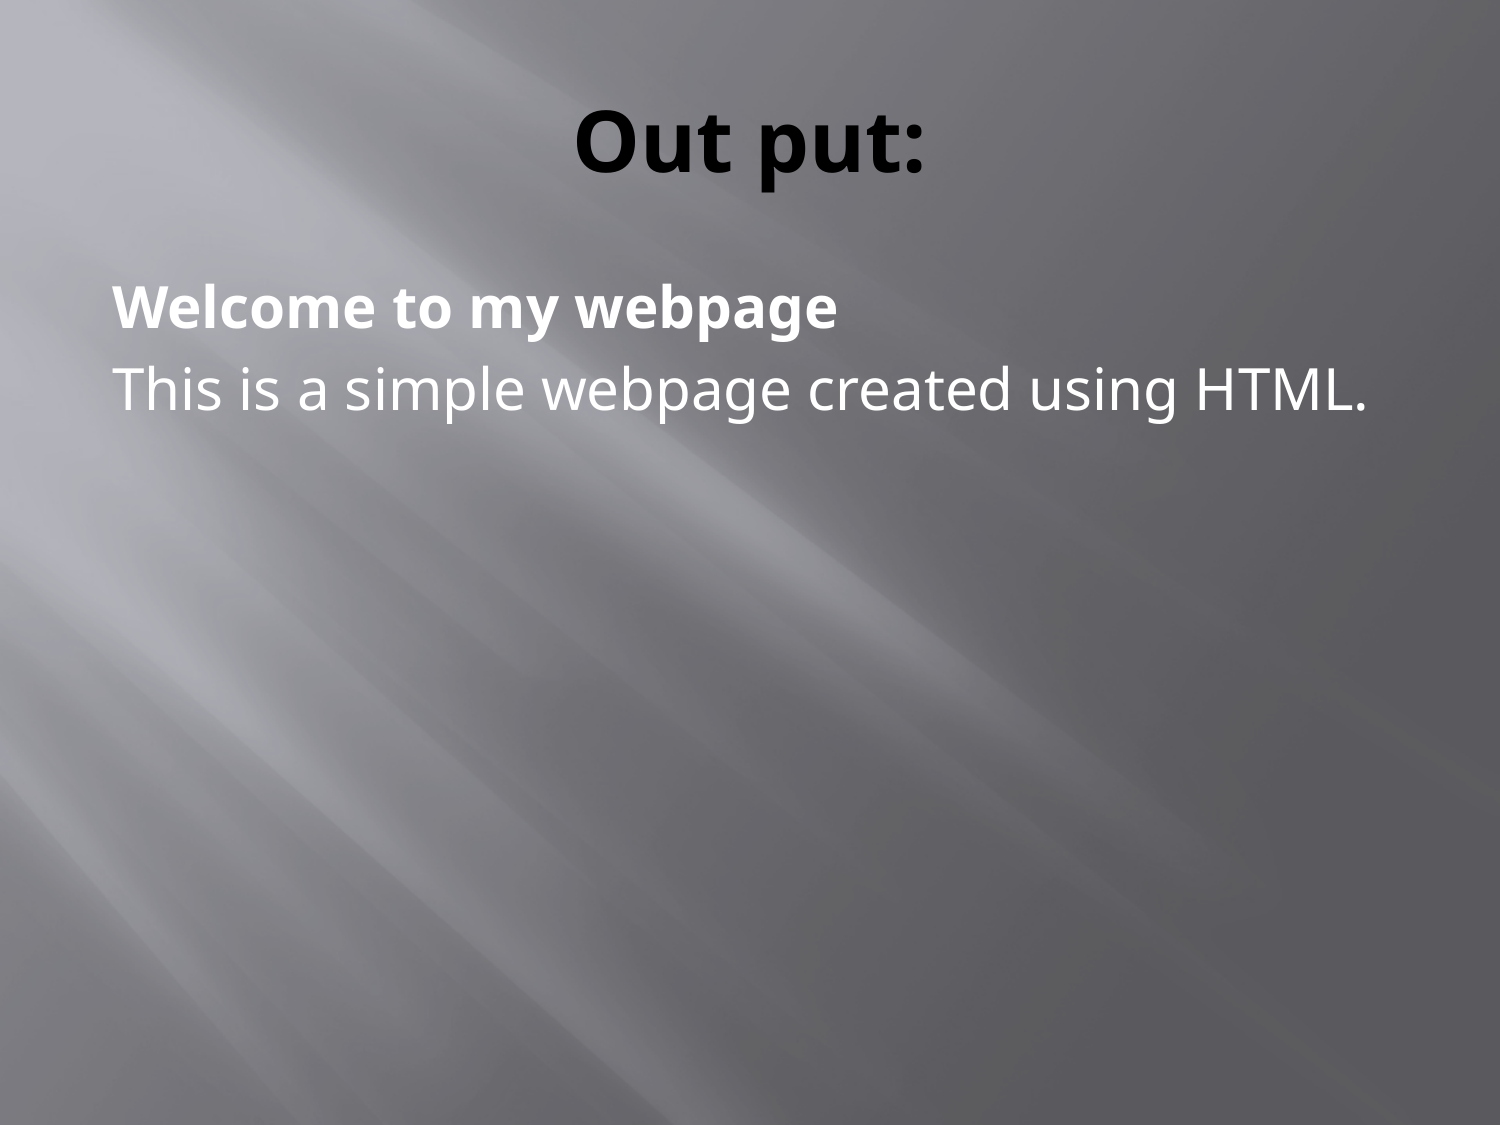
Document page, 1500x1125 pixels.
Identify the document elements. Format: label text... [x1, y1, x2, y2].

list Welcome to my webpage This is a simple webpage created using HTML. [75, 262, 1425, 1035]
title Out put: [75, 45, 1425, 233]
